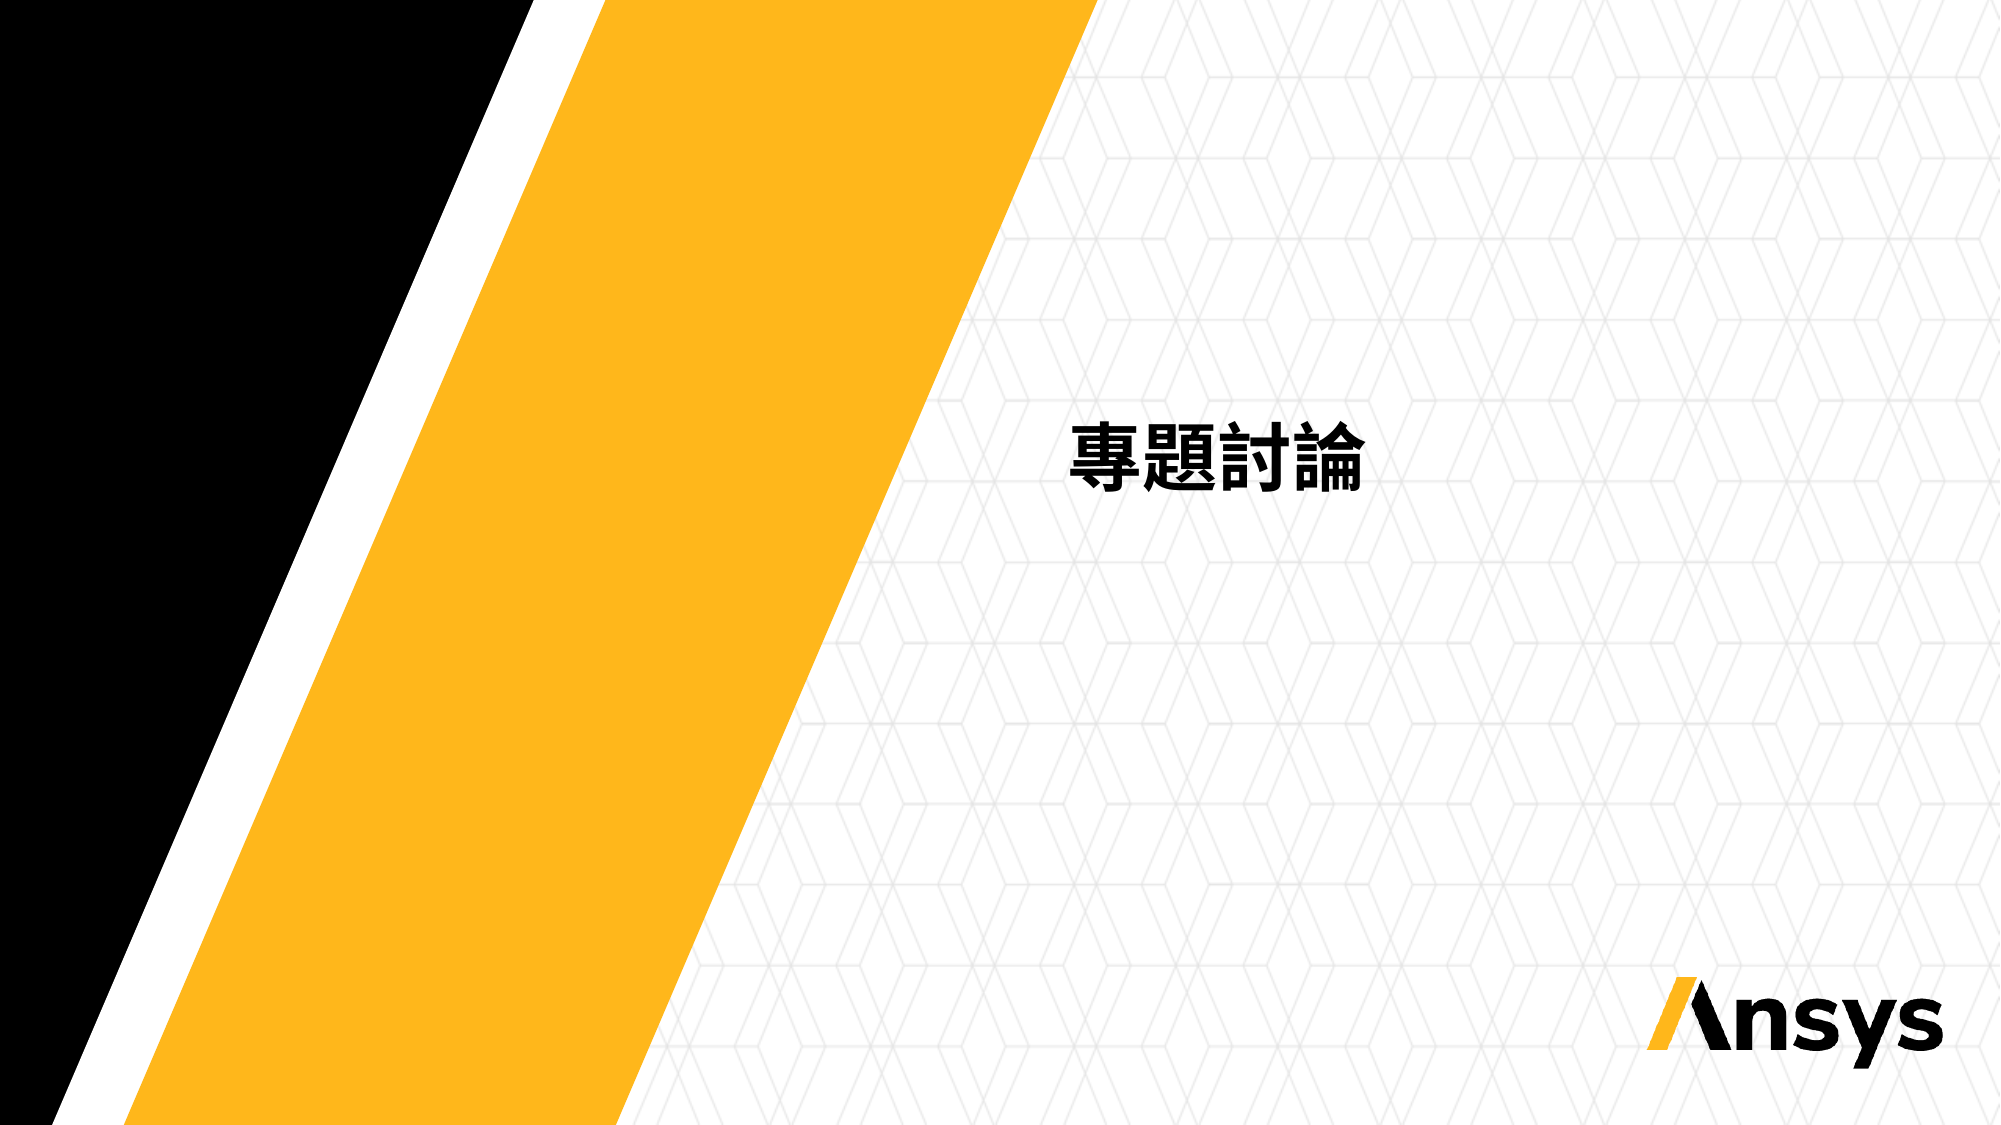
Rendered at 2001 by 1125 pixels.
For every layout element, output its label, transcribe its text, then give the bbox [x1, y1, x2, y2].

list 專題討論 [1052, 413, 1938, 652]
picture [1646, 977, 1943, 1069]
